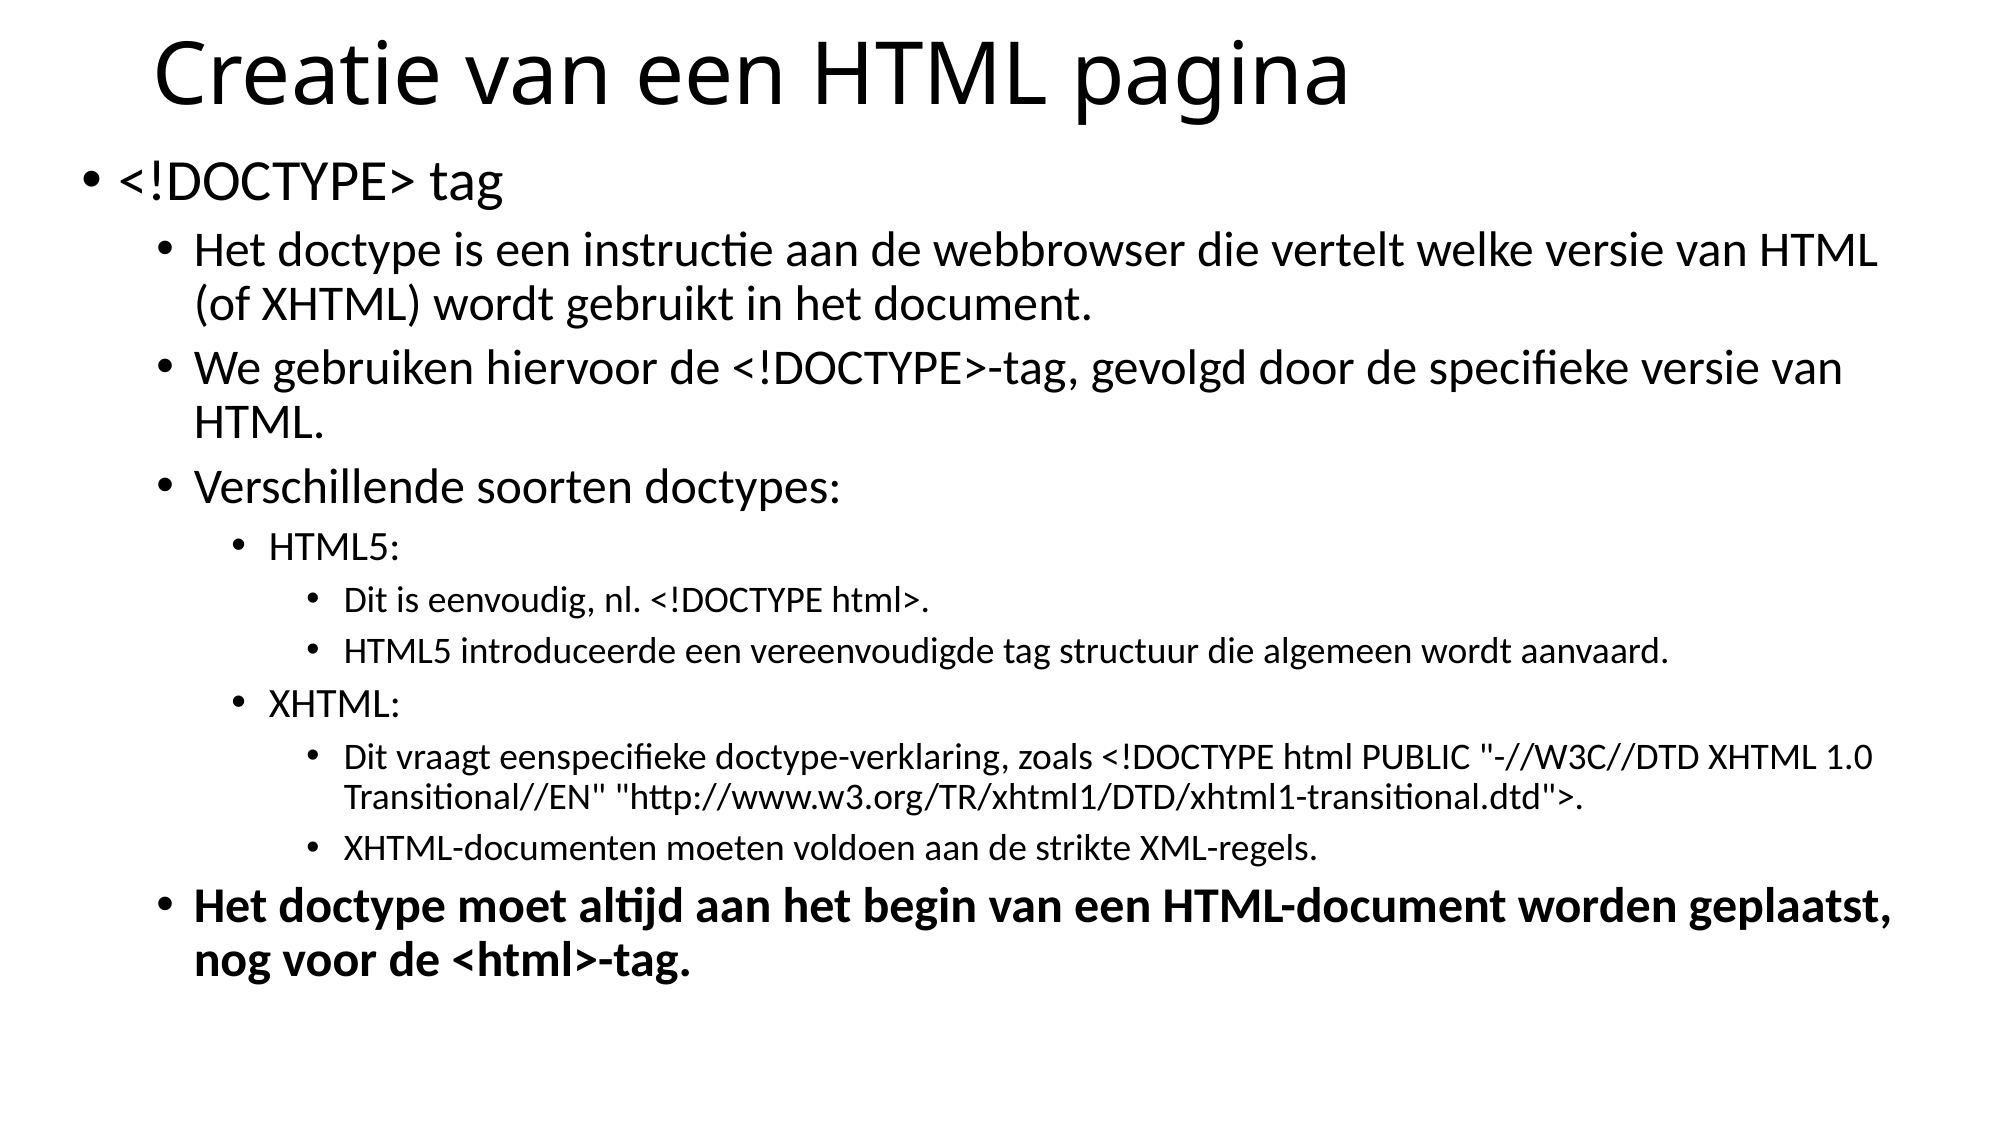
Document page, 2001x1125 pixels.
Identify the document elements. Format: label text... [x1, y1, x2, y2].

title Creatie van een HTML pagina [137, 21, 1863, 131]
list <!DOCTYPE> tag Het doctype is een instructie aan de webbrowser die vertelt welke versie van HTML (of XHTML) wordt gebruikt in het document. We gebruiken hiervoor de <!DOCTYPE>-tag, gevolgd door de specifieke versie van HTML. Verschillende soorten doctypes: HTML5: Dit is eenvoudig, nl. <!DOCTYPE html>. HTML5 introduceerde een vereenvoudigde tag structuur die algemeen wordt aanvaard. XHTML: Dit vraagt eenspecifieke doctype-verklaring, zoals <!DOCTYPE html PUBLIC "-//W3C//DTD XHTML 1.0 Transitional//EN" "http://www.w3.org/TR/xhtml1/DTD/xhtml1-transitional.dtd">. XHTML-documenten moeten voldoen aan de strikte XML-regels. Het doctype moet altijd aan het begin van een HTML-document worden geplaatst, nog voor de <html>-tag. [66, 142, 1940, 1104]
